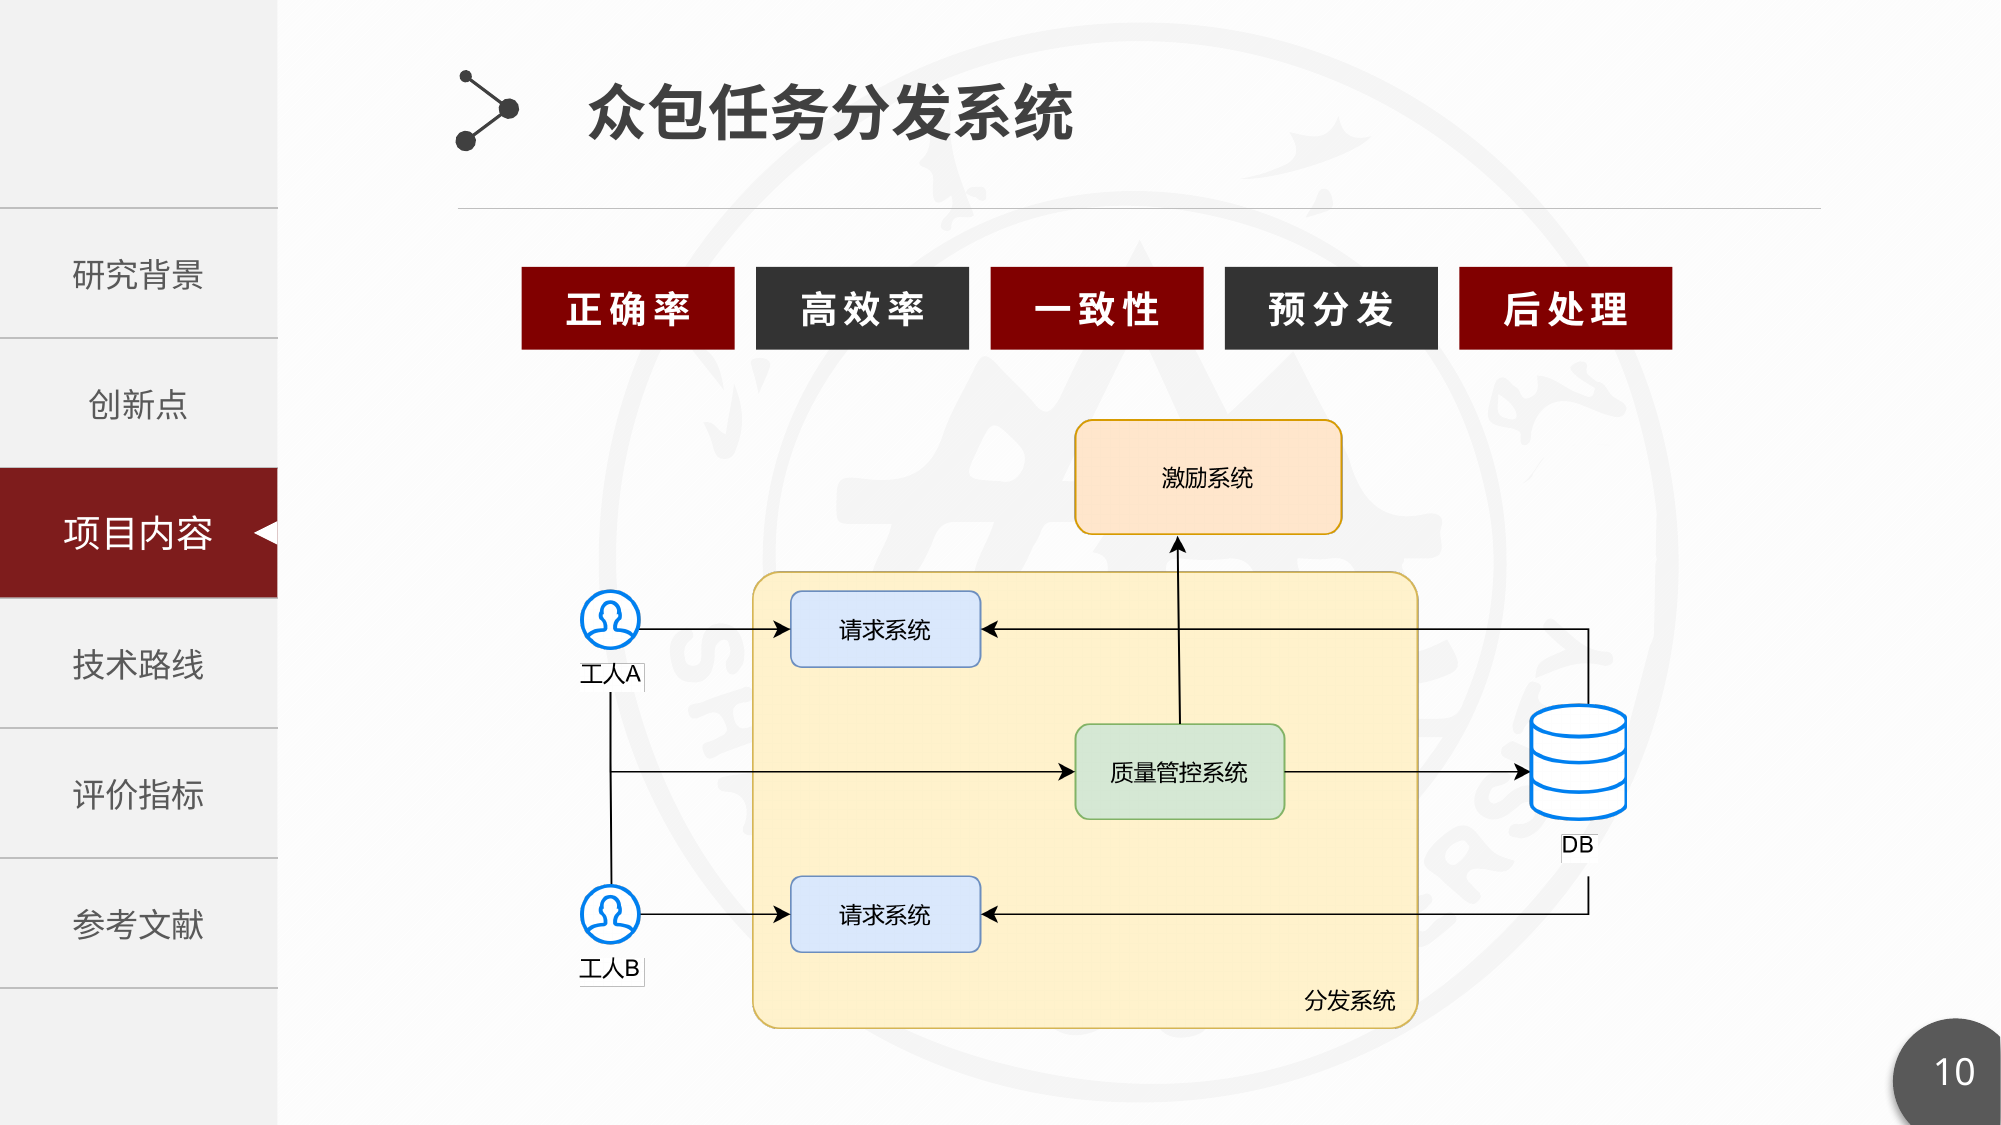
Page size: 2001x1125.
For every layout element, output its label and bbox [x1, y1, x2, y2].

text_box [465, 67, 1093, 157]
picture [575, 419, 1627, 1029]
text_box [521, 266, 1673, 350]
